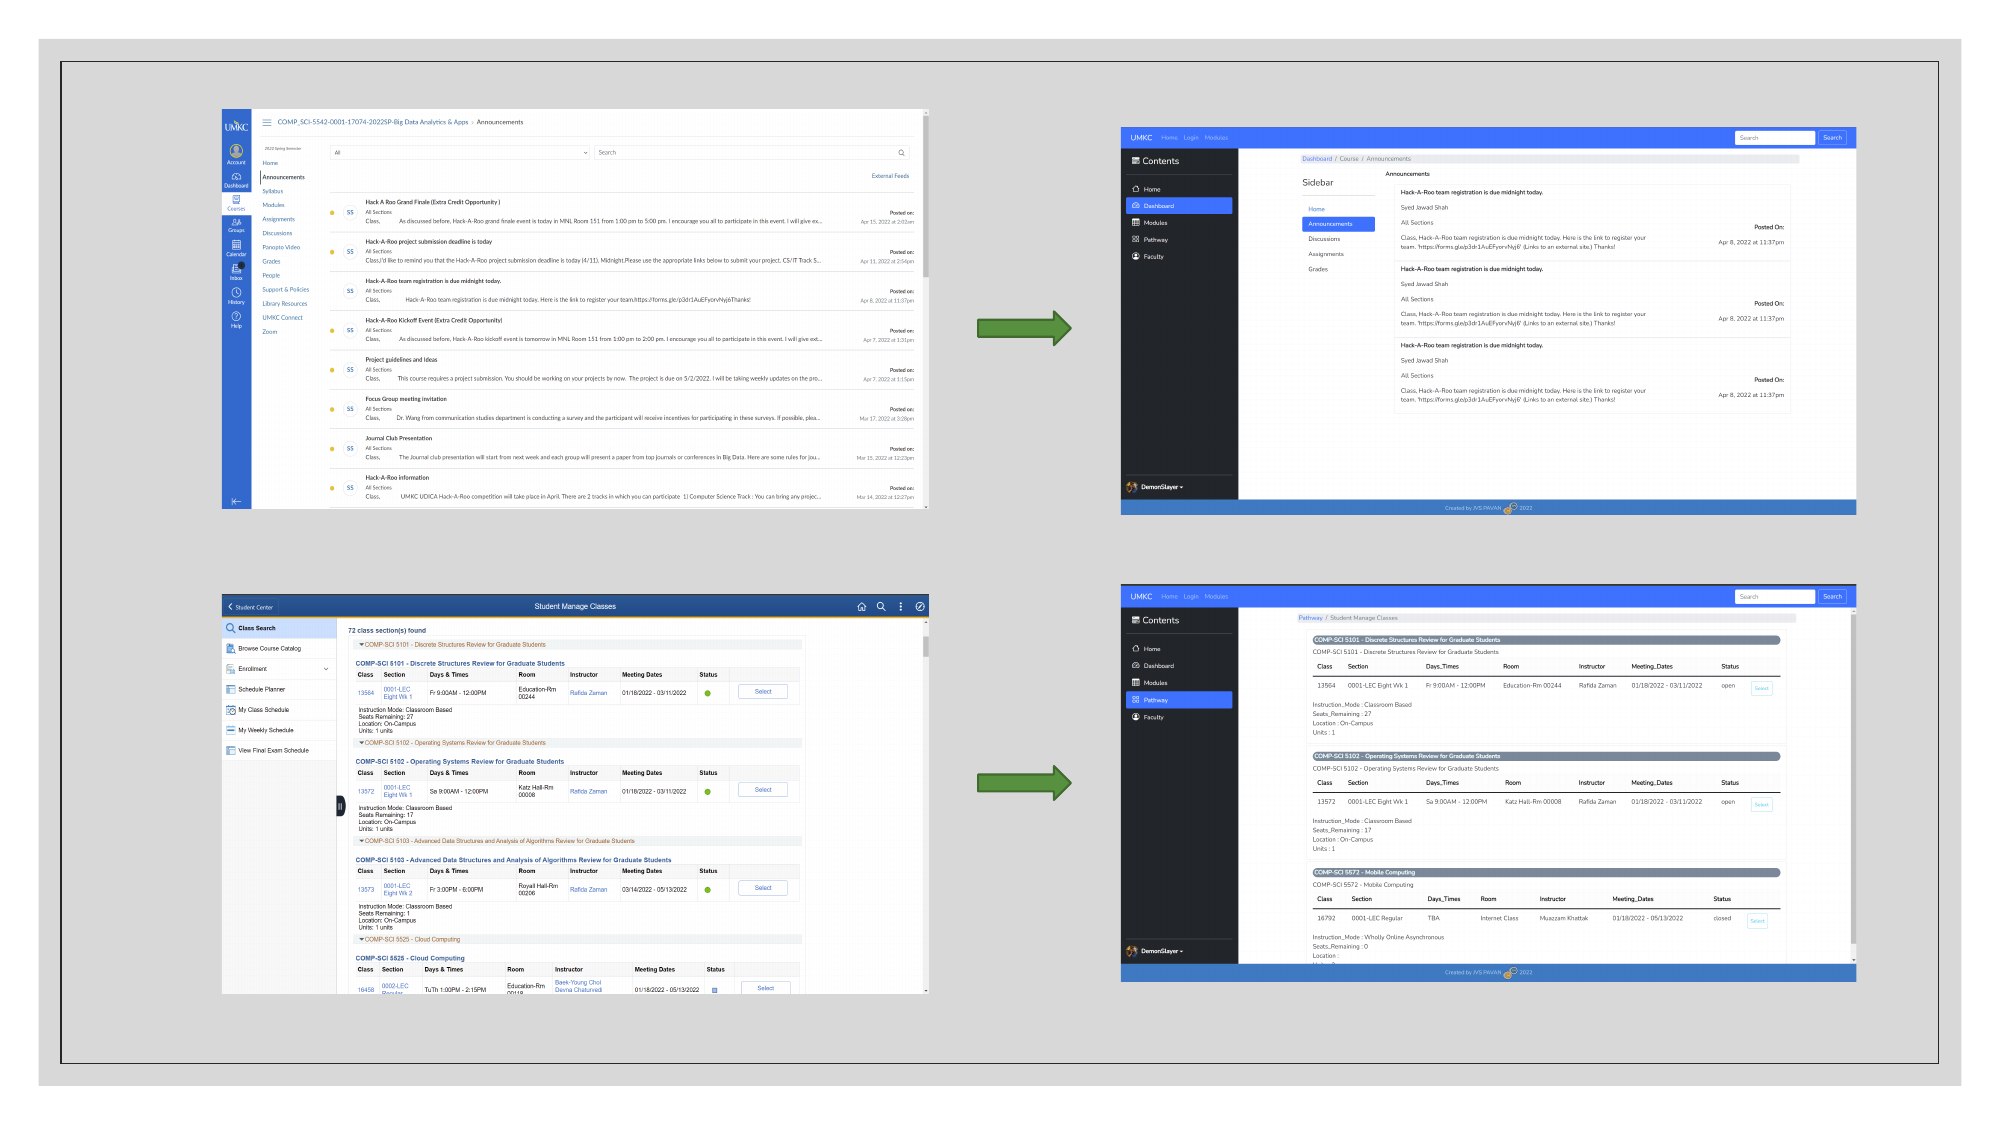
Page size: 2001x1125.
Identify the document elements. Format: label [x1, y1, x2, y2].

text_box [977, 310, 1072, 347]
picture [221, 594, 929, 994]
picture [1120, 584, 1857, 982]
text_box [977, 765, 1072, 801]
picture [221, 109, 929, 509]
picture [1120, 127, 1857, 515]
